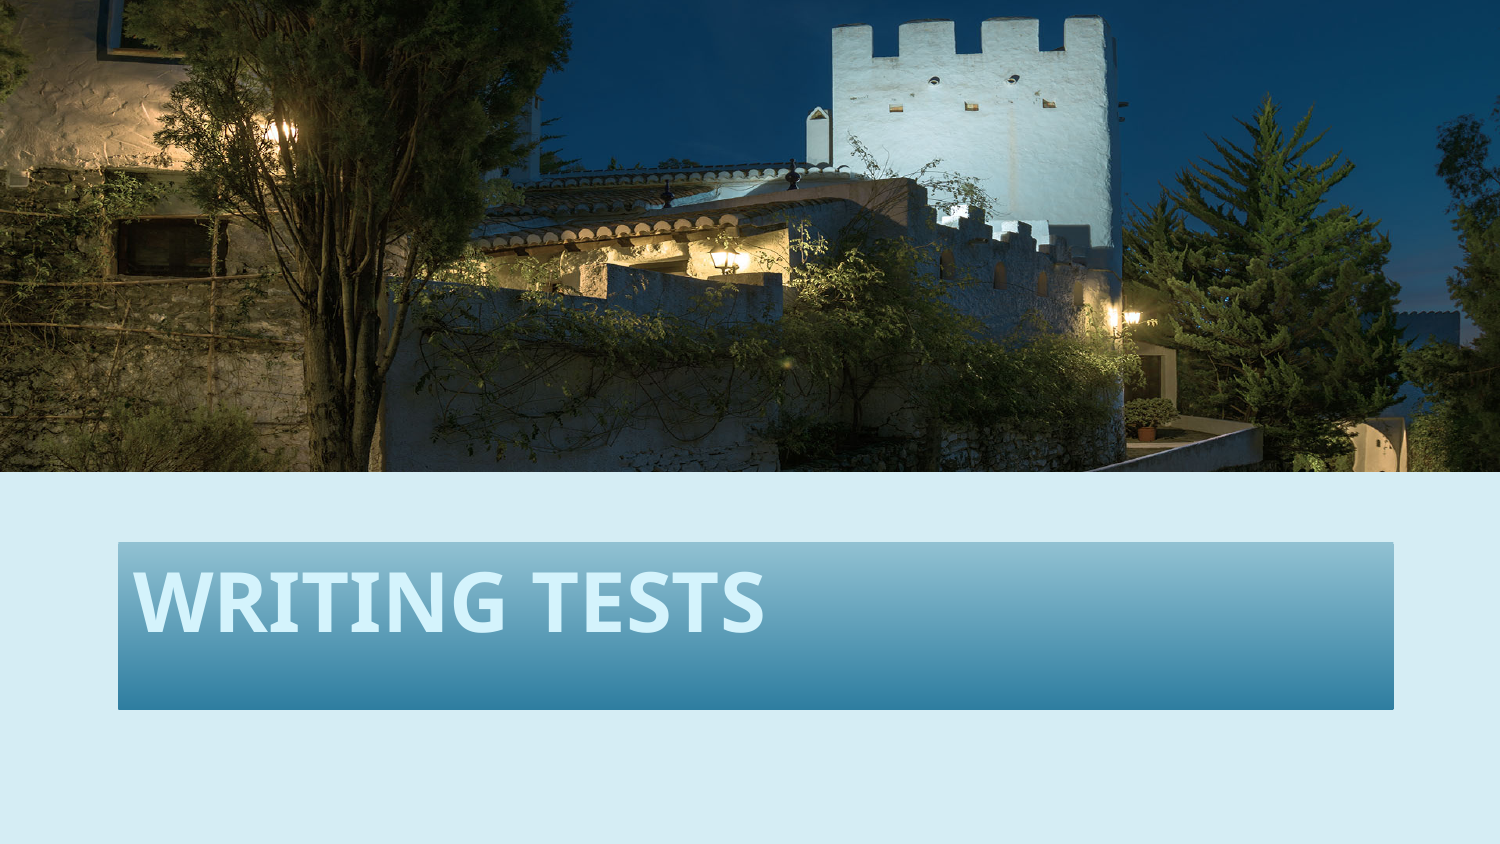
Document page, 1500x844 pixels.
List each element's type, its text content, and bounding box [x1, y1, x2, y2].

picture [0, 0, 1500, 472]
title Writing Tests [118, 542, 1394, 710]
